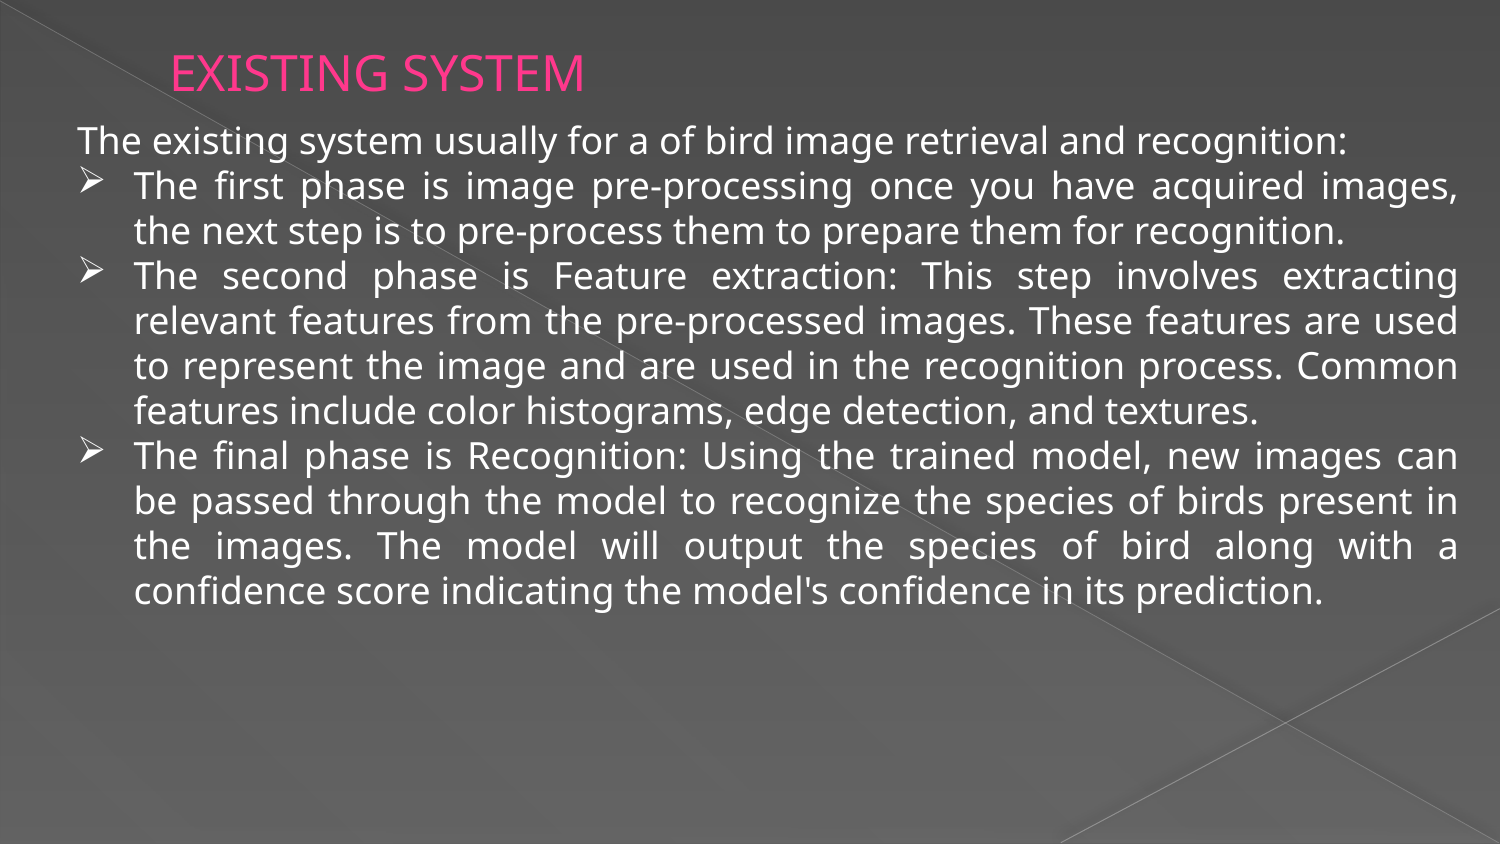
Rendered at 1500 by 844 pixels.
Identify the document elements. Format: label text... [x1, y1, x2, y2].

title EXISTING SYSTEM [75, 32, 1425, 109]
text_box The existing system usually for a of bird image retrieval and recognition: The first phase is image pre-processing once you have acquired images, the next step is to pre-process them to prepare them for recognition. The second phase is Feature extraction: This step involves extracting relevant features from the pre-processed images. These features are used to represent the image and are used in the recognition process. Common features include color histograms, edge detection, and textures. The final phase is Recognition: Using the trained model, new images can be passed through the model to recognize the species of birds present in the images. The model will output the species of bird along with a confidence score indicating the model's confidence in its prediction. [62, 109, 1475, 620]
